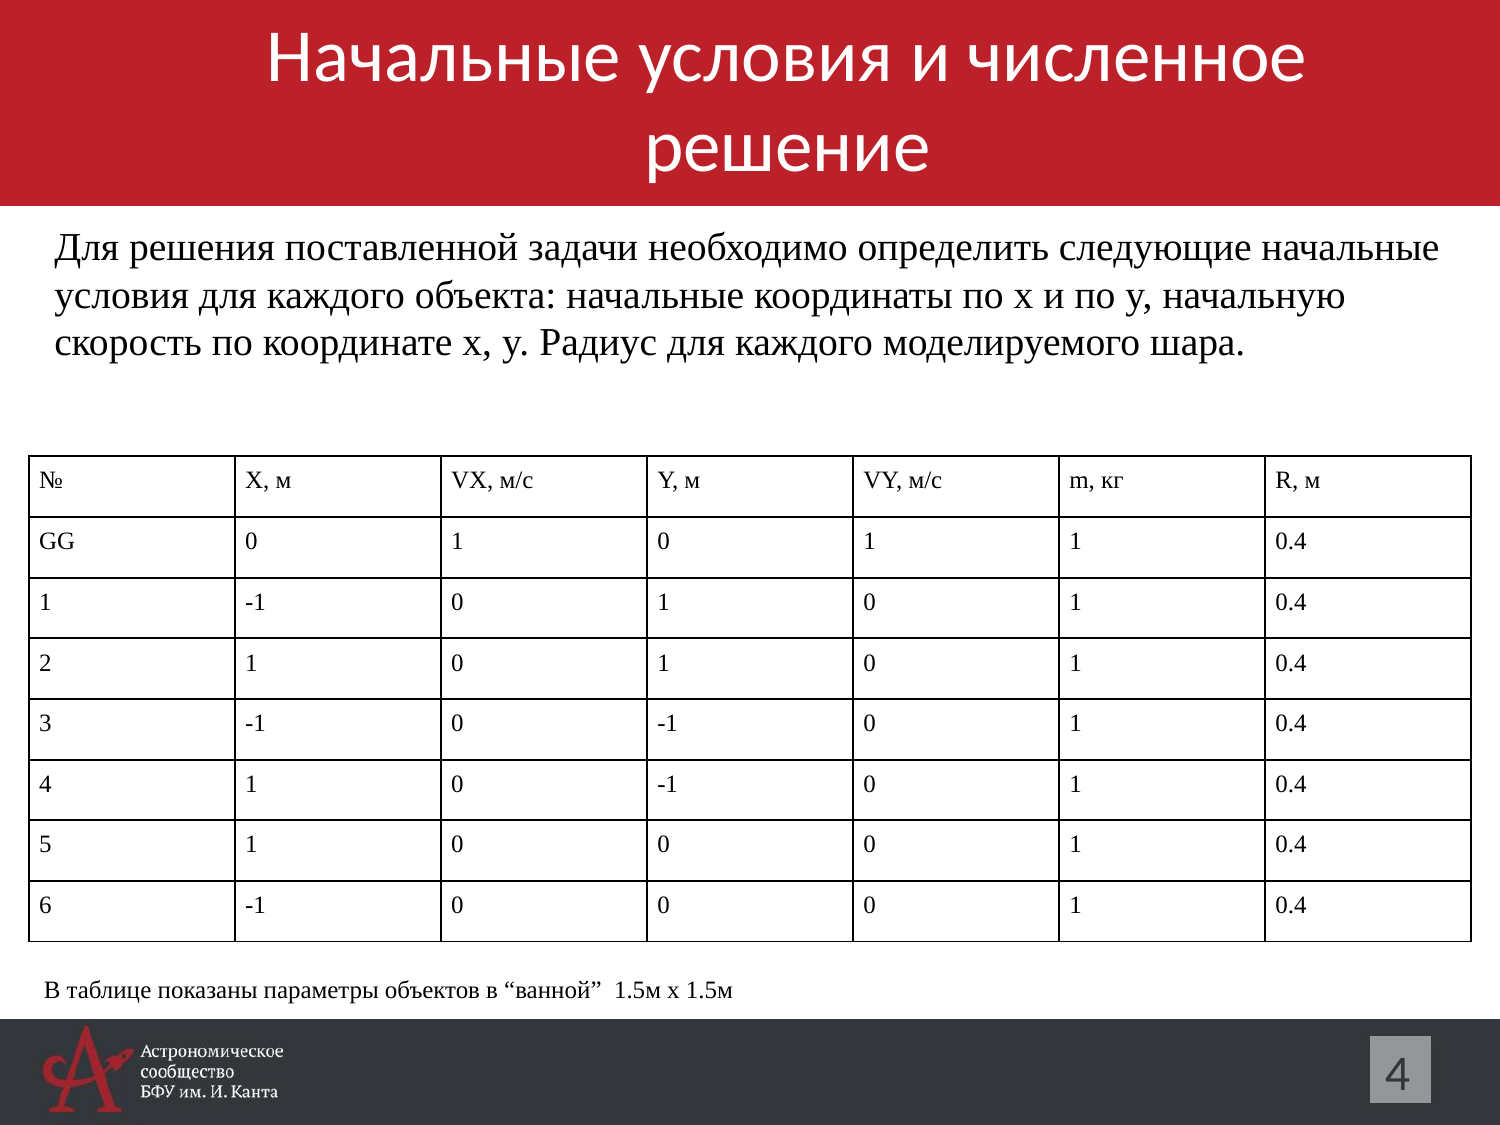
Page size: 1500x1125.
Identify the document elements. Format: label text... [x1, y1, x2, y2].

slide_number 4 [1364, 1035, 1425, 1106]
picture [0, 0, 1500, 1125]
title Начальные условия и численное решение [75, 3, 1425, 191]
